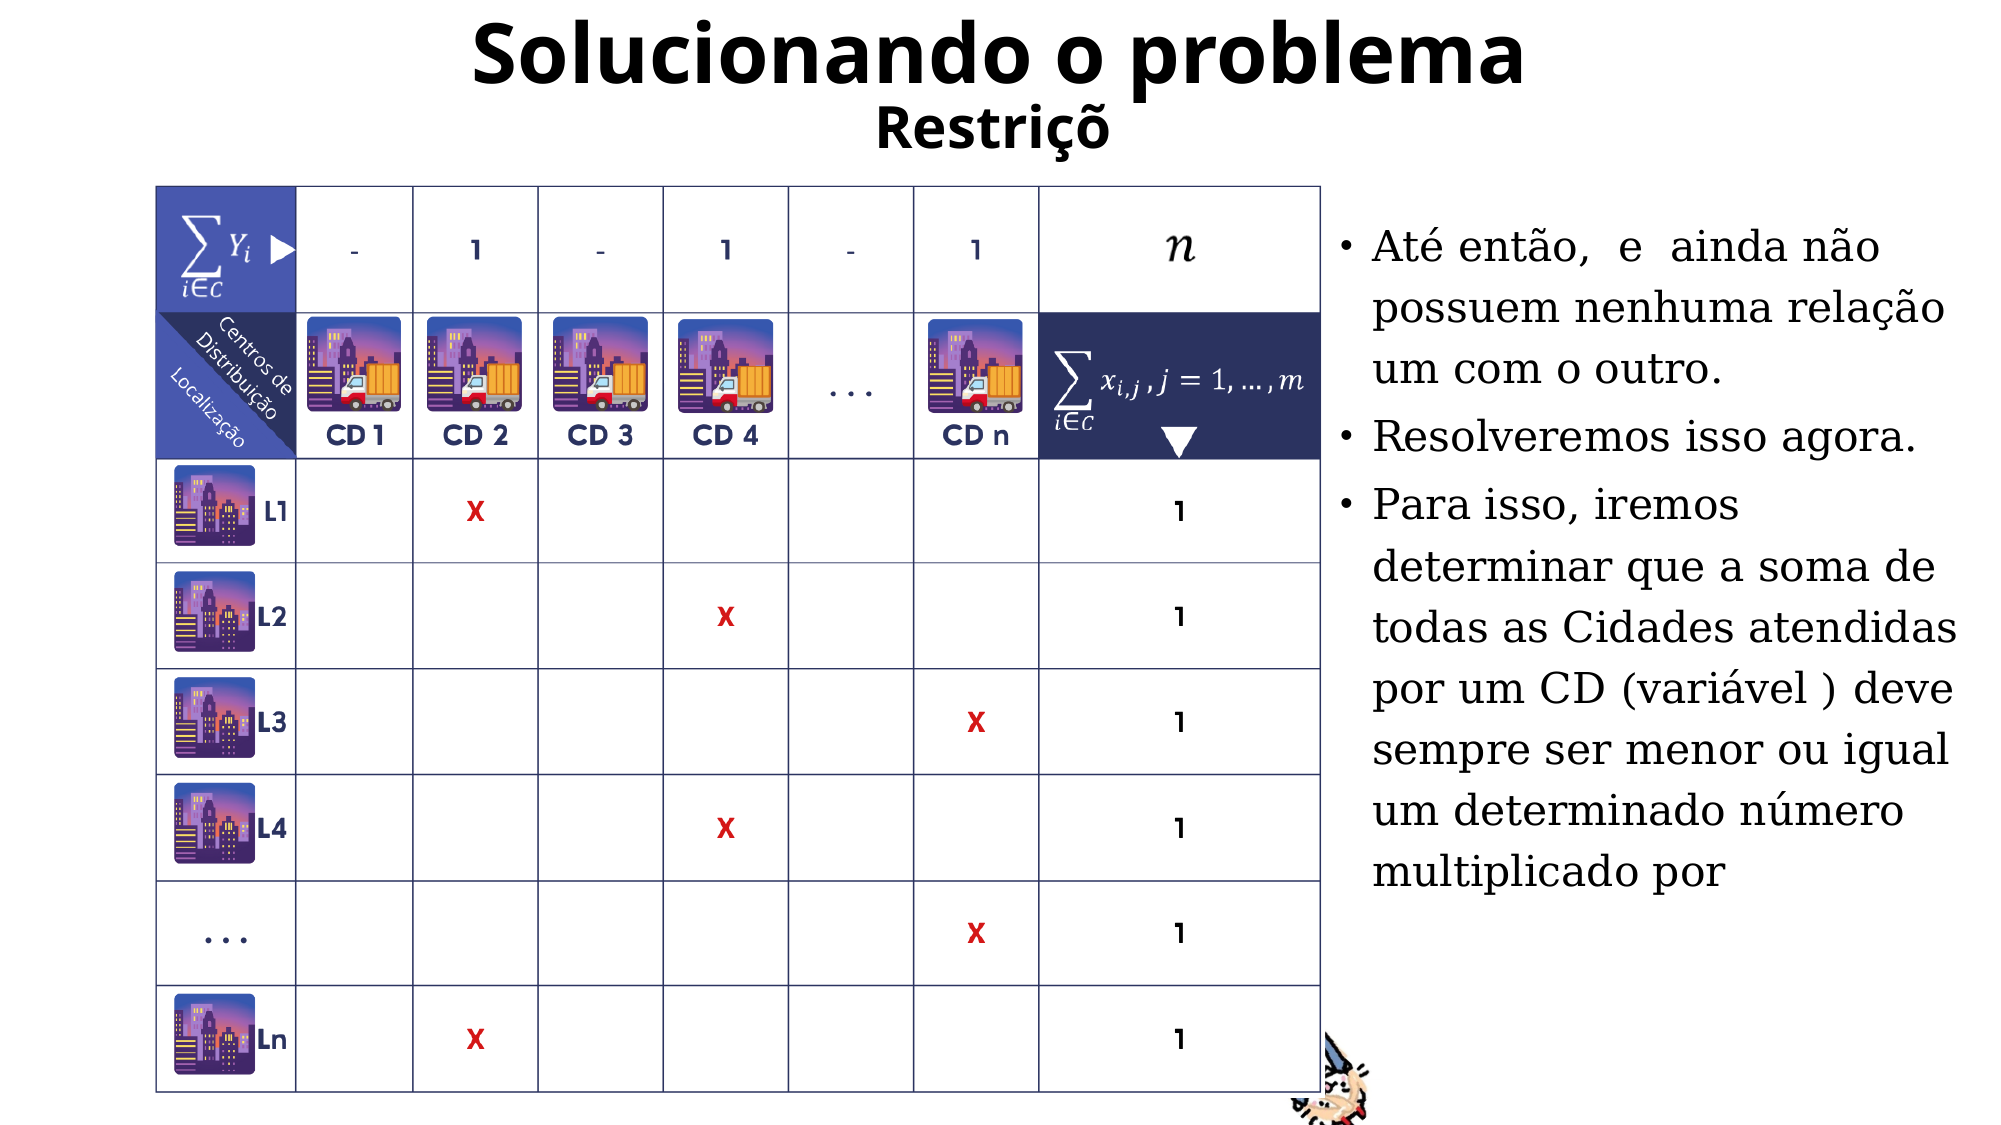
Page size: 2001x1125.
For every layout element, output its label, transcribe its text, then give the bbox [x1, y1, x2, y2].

picture [150, 180, 1393, 1125]
text_box Solucionando o problema [106, 0, 1894, 173]
text_box Restrições [859, 82, 1141, 180]
